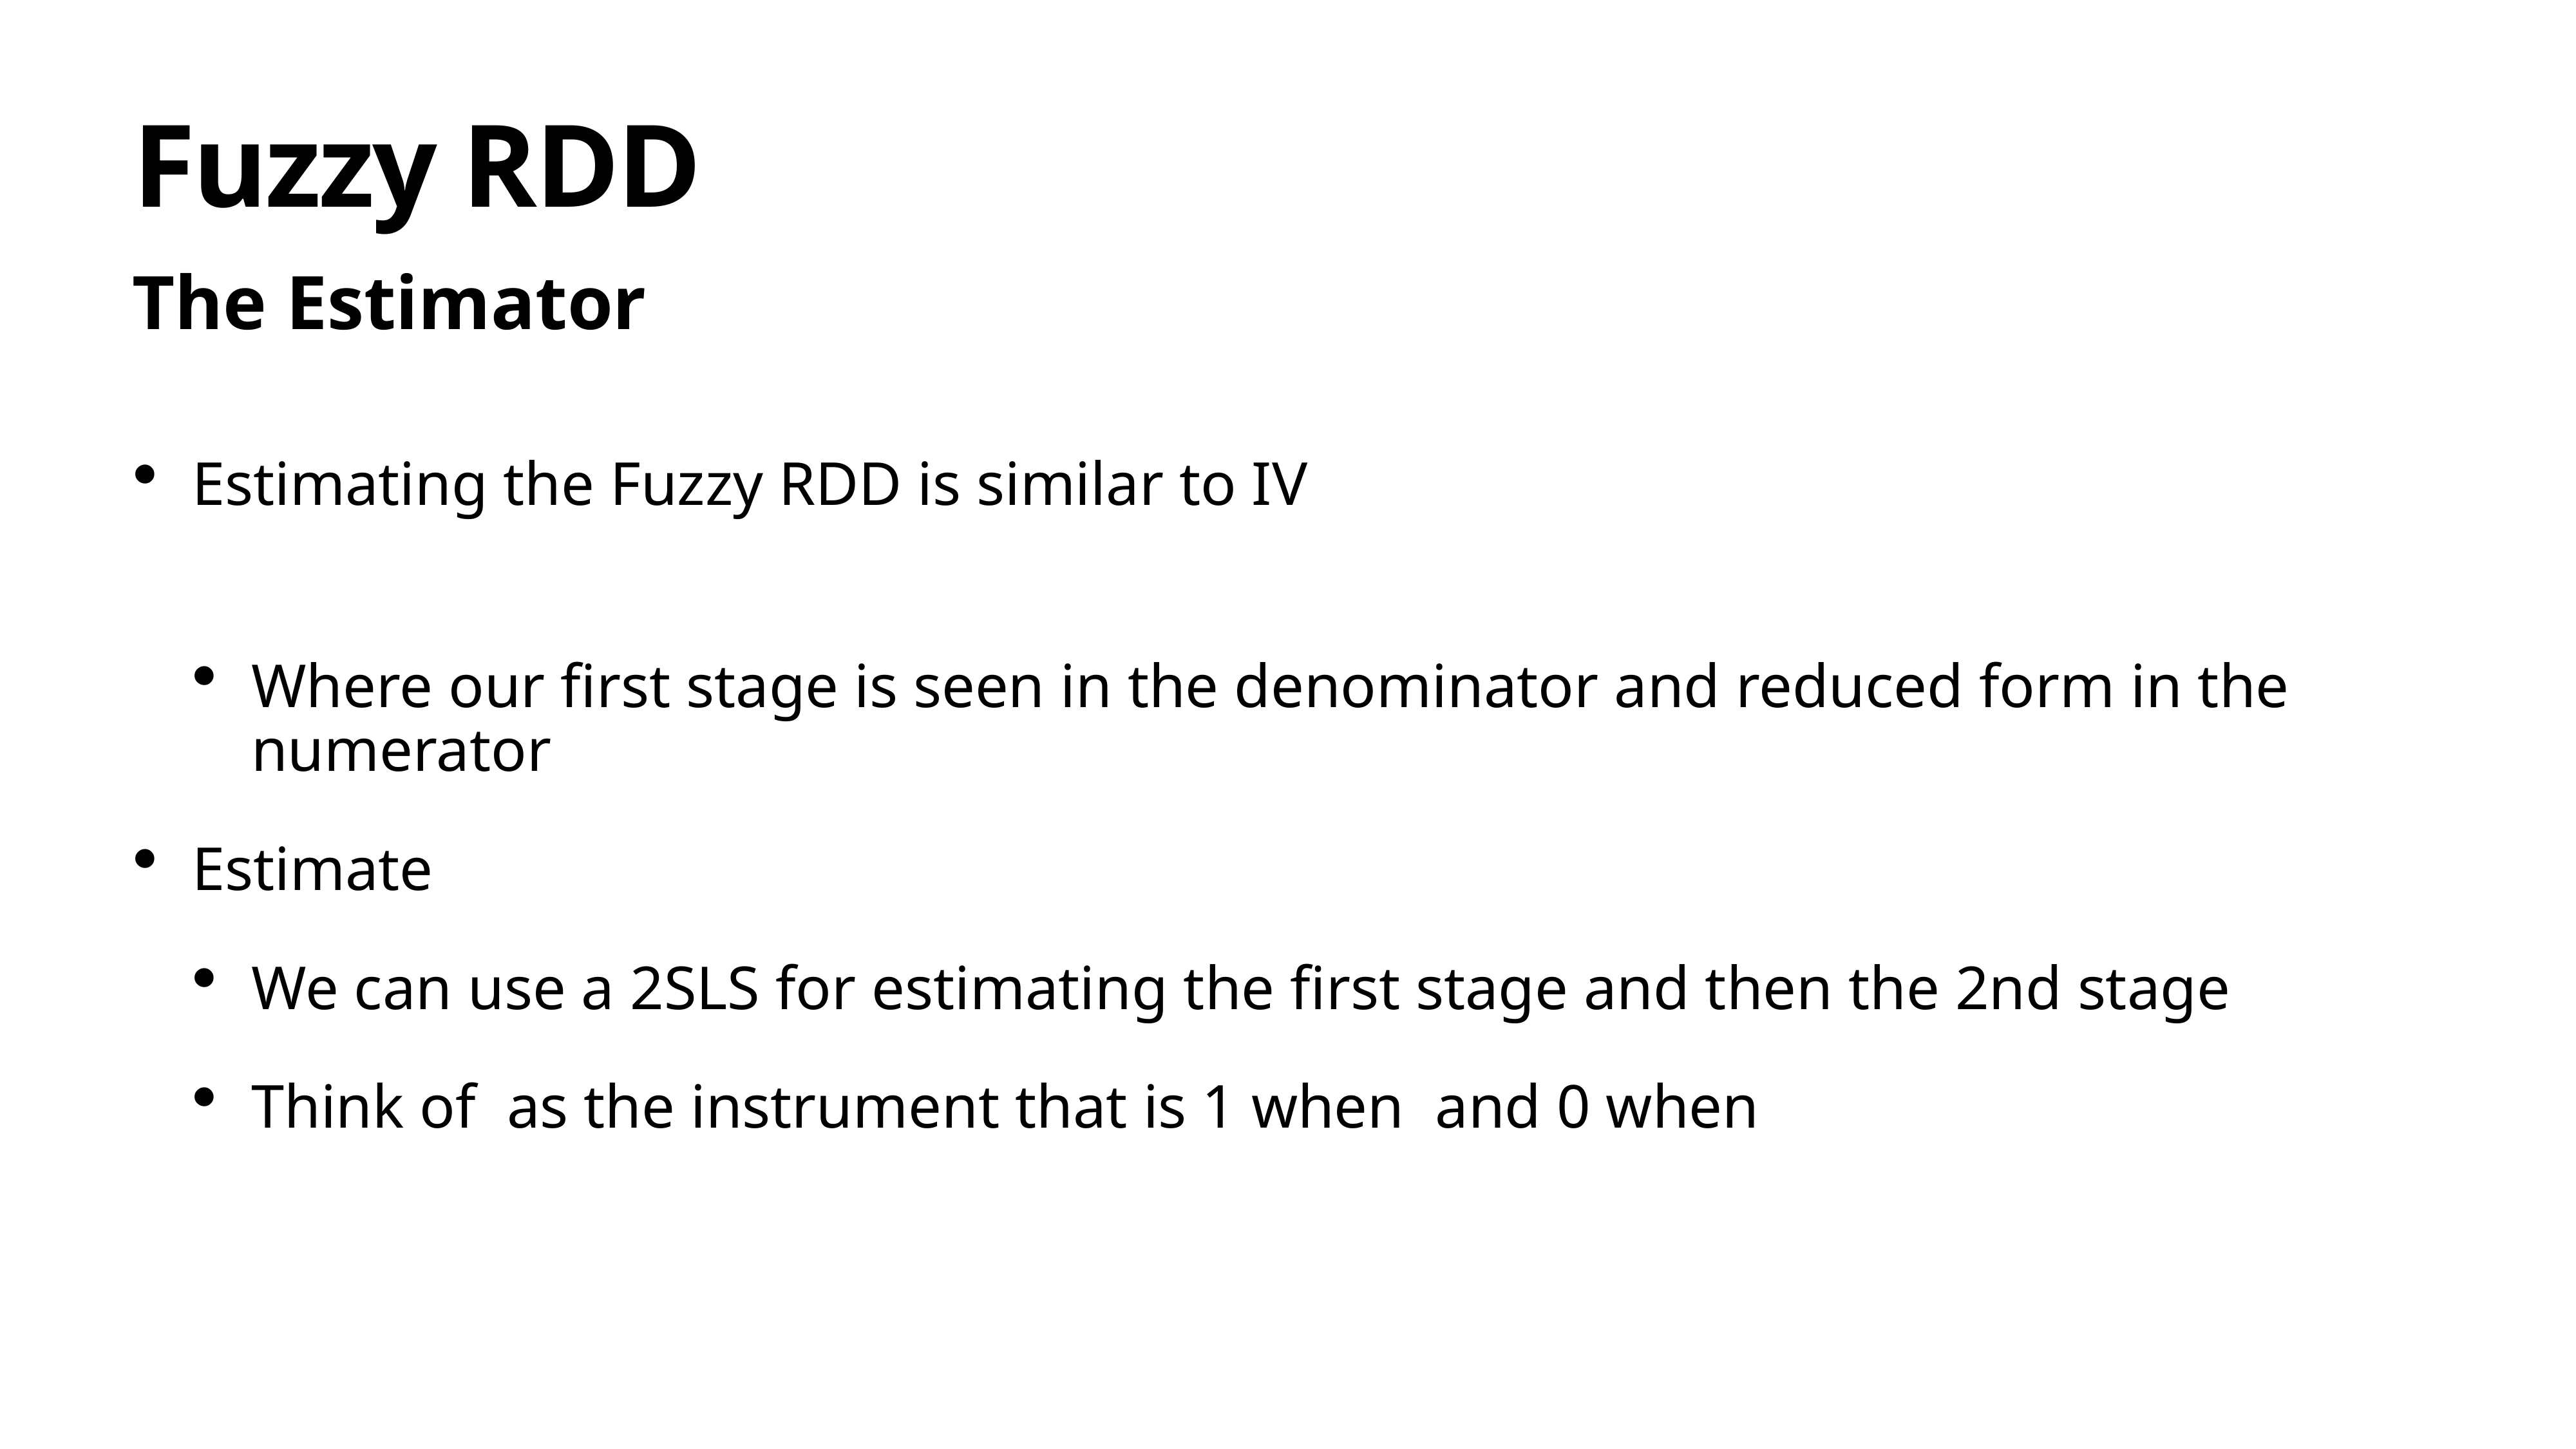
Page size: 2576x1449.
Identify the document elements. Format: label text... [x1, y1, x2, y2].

list Estimating the Fuzzy RDD is similar to IV Where our first stage is seen in the denominator and reduced form in the numerator Estimate We can use a 2SLS for estimating the first stage and then the 2nd stage Think of as the instrument that is 1 when and 0 when [127, 448, 2449, 1321]
title Fuzzy RDD [127, 113, 2449, 250]
list The Estimator [127, 250, 2449, 350]
